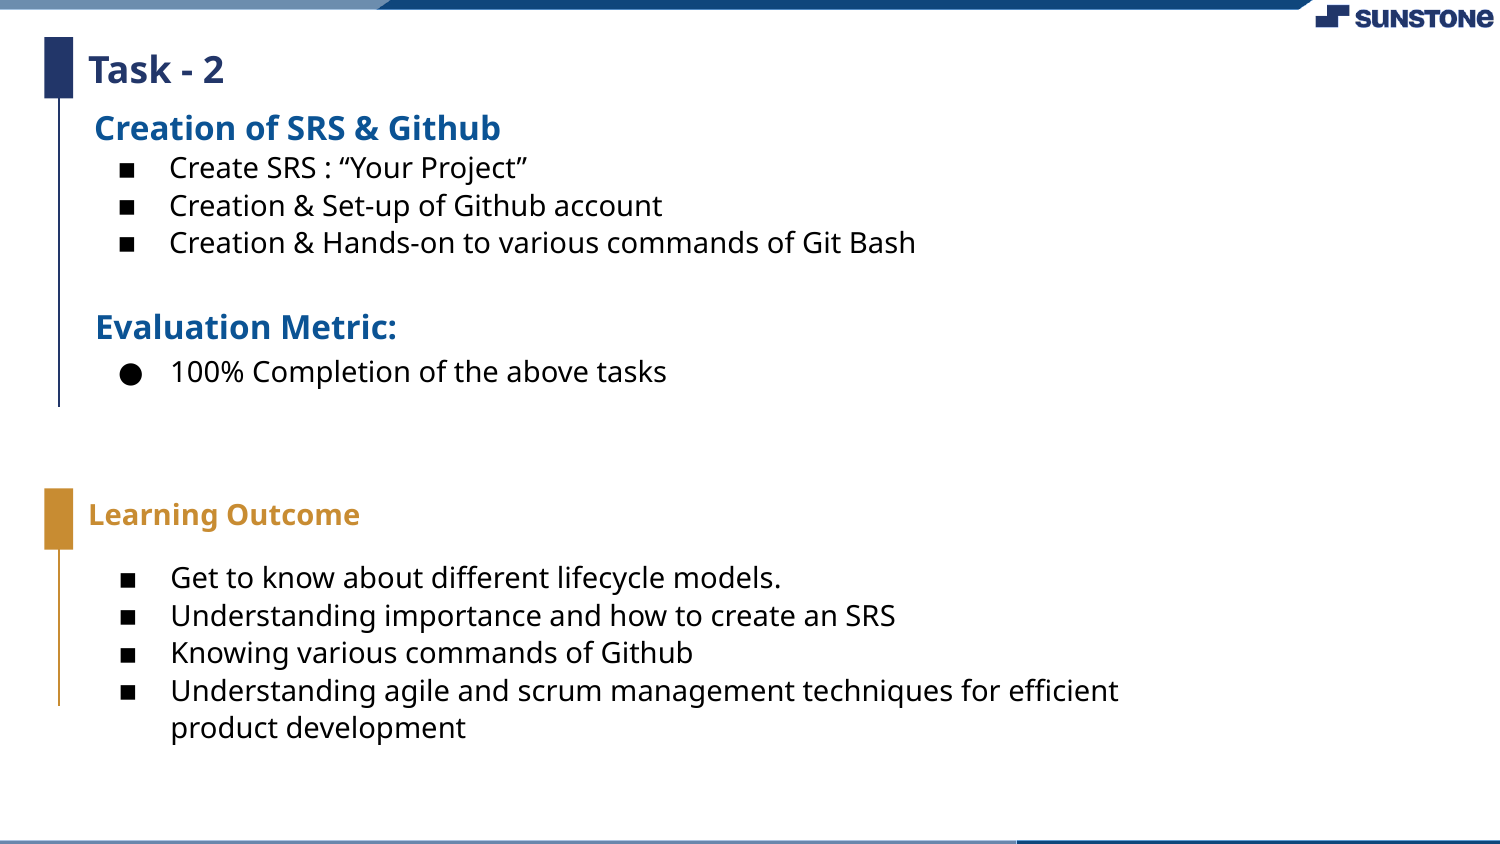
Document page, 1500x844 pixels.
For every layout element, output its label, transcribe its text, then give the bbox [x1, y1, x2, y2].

list Creation of SRS & Github Create SRS : “Your Project” Creation & Set-up of Github account Creation & Hands-on to various commands of Git Bash [79, 96, 1210, 322]
text_box 100% Completion of the above tasks [80, 351, 834, 399]
text_box Learning Outcome [73, 488, 505, 541]
list Get to know about different lifecycle models. Understanding importance and how to create an SRS Knowing various commands of Github Understanding agile and scrum management techniques for efficient product development [80, 549, 1237, 738]
text_box Task - 2 [73, 38, 505, 92]
text_box Evaluation Metric: [80, 298, 834, 351]
picture [0, 0, 1500, 844]
